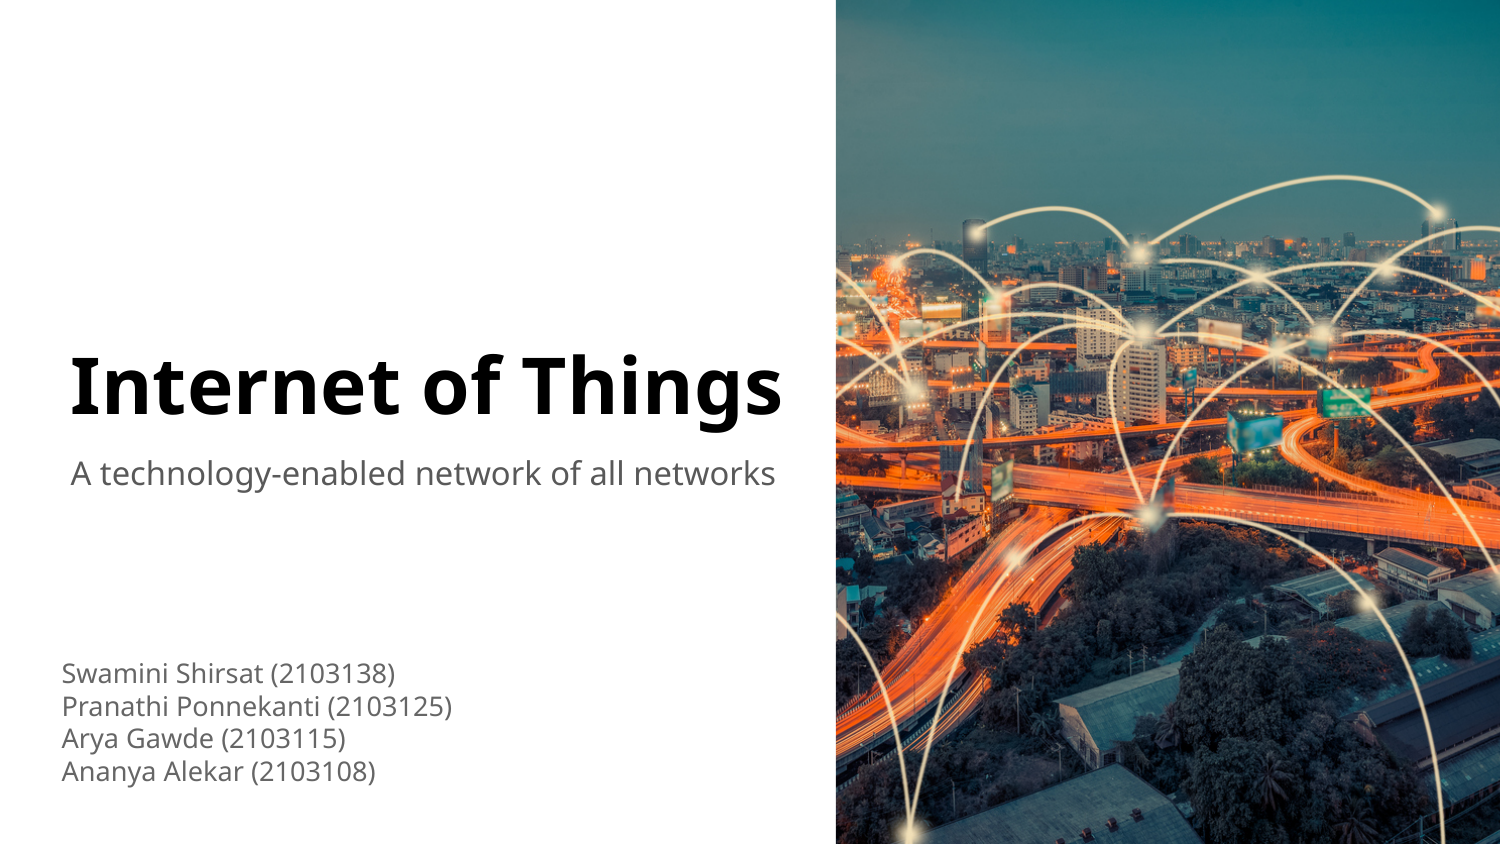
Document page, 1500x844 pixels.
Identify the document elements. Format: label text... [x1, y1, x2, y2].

text_box Swamini Shirsat (2103138) Pranathi Ponnekanti (2103125) Arya Gawde (2103115) Ananya Alekar (2103108) [46, 641, 728, 802]
subtitle A technology-enabled network of all networks [55, 445, 830, 539]
picture [835, 0, 1500, 844]
title Internet of Things [55, 238, 830, 445]
